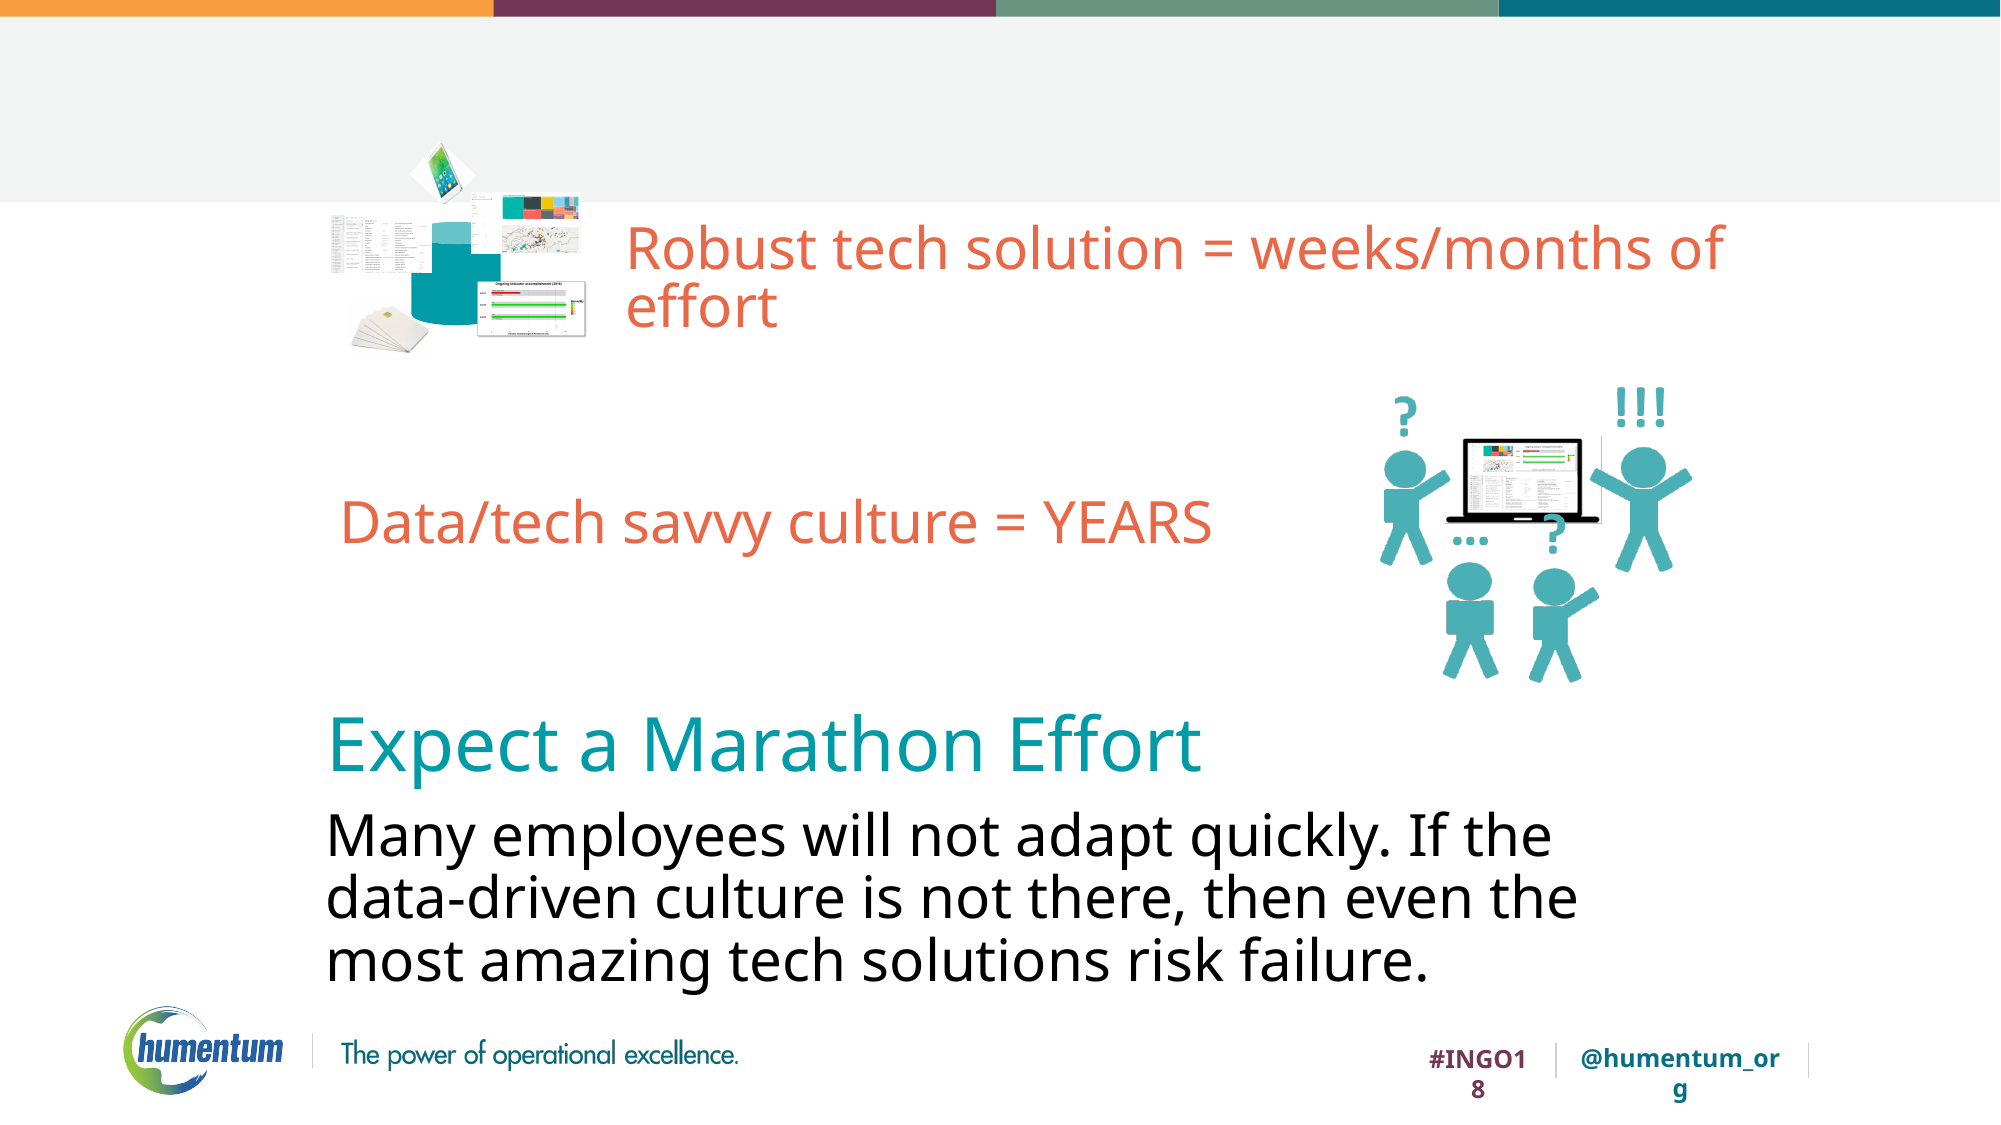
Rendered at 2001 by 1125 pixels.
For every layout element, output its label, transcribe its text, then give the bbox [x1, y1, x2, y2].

picture [123, 1006, 283, 1095]
picture [432, 142, 449, 151]
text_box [330, 151, 588, 356]
text_box Many employees will not adapt quickly. If the data-driven culture is not there, then even the most amazing tech solutions risk failure. [310, 797, 1660, 1000]
text_box Data/tech savvy culture = YEARS [324, 489, 1350, 563]
text_box Expect a Marathon Effort [311, 688, 1664, 794]
picture [1356, 354, 1705, 684]
text_box Robust tech solution = weeks/months of effort [610, 215, 1750, 347]
